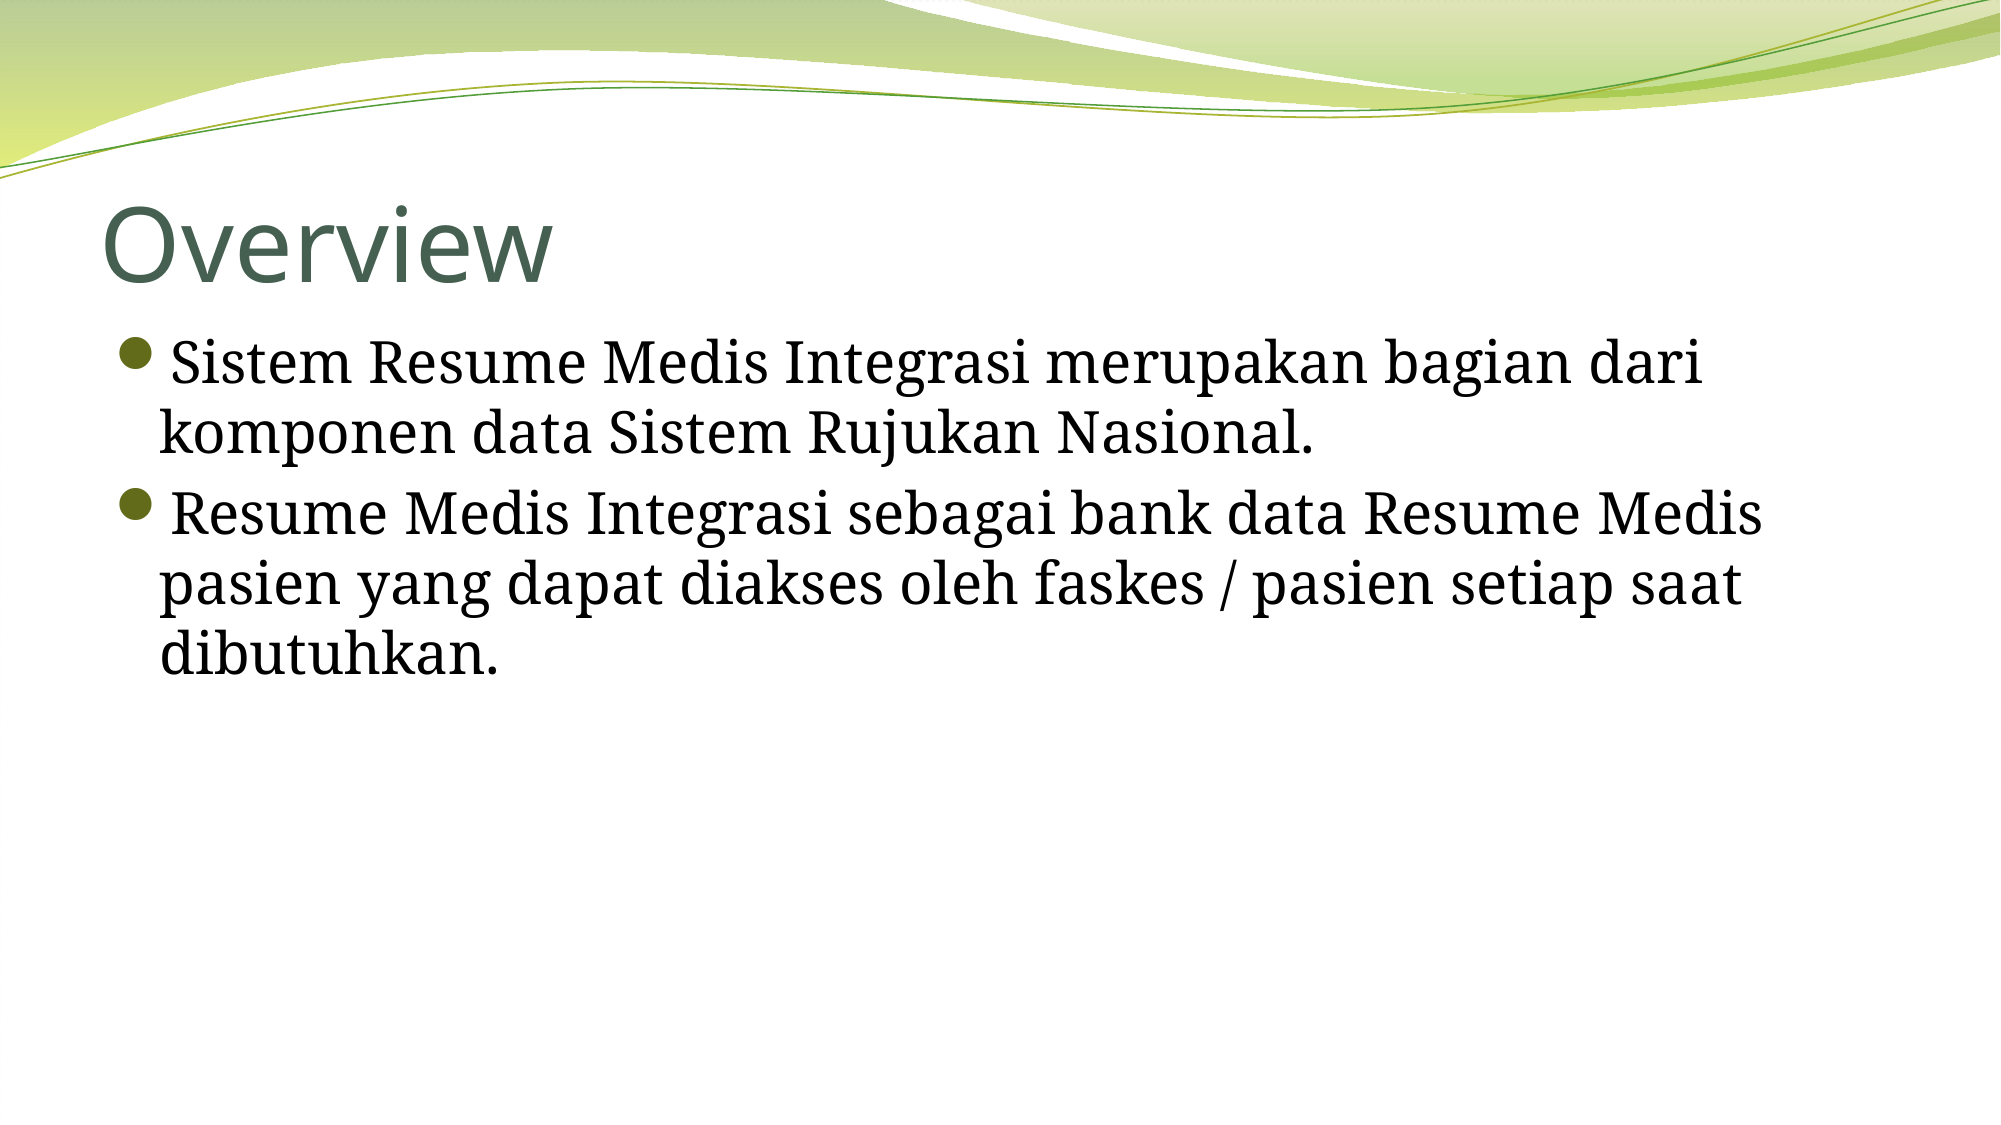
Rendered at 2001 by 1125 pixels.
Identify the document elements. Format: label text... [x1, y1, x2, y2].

title Overview [99, 115, 1900, 303]
list Sistem Resume Medis Integrasi merupakan bagian dari komponen data Sistem Rujukan Nasional. Resume Medis Integrasi sebagai bank data Resume Medis pasien yang dapat diakses oleh faskes / pasien setiap saat dibutuhkan. [99, 317, 1900, 1038]
